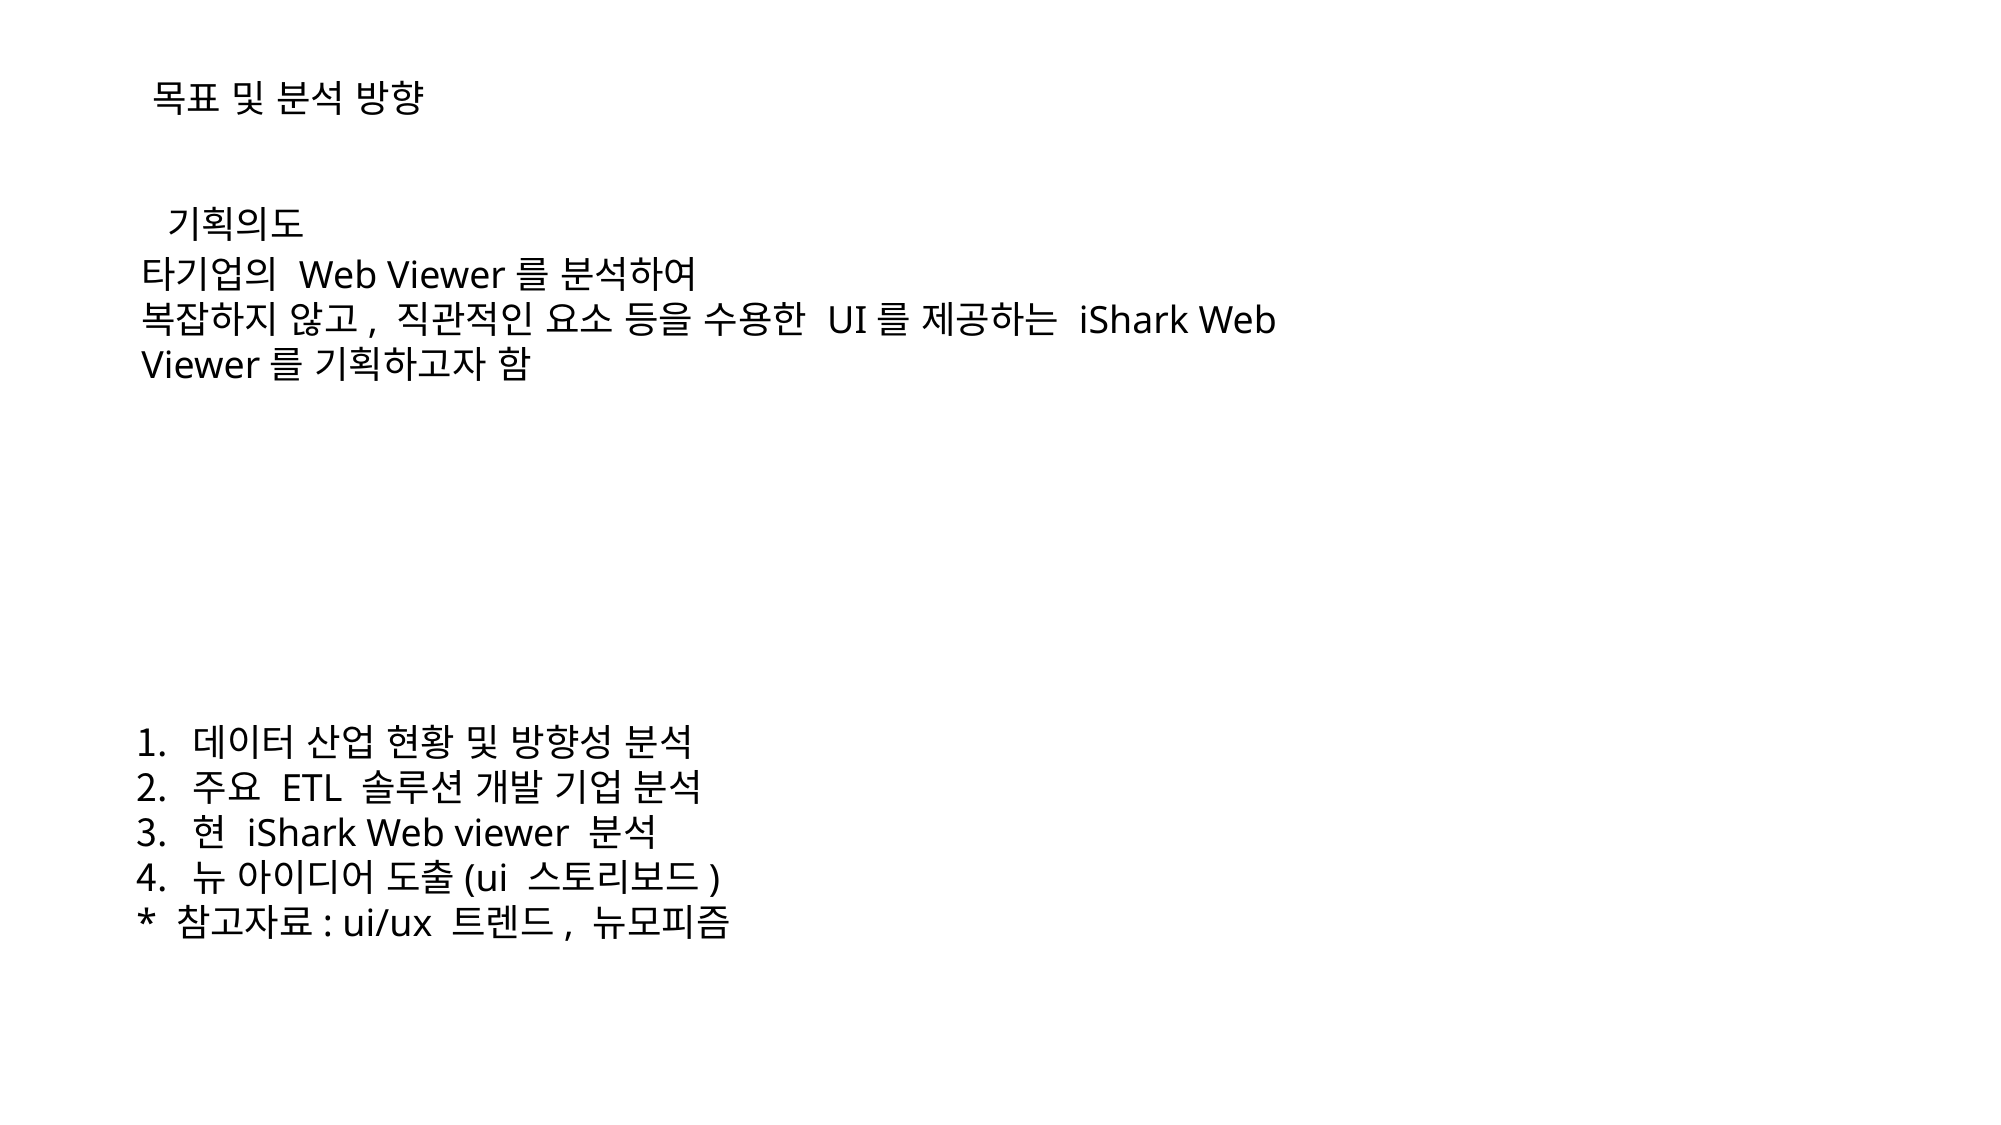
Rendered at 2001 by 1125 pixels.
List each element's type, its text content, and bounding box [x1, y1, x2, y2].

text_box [126, 193, 1367, 396]
text_box 데이터 산업 현황 및 방향성 분석 주요 ETL 솔루션 개발 기업 분석 현 iShark Web viewer 분석 뉴 아이디어 도출(ui 스토리보드) * 참고자료: ui/ux 트렌드, 뉴모피즘 [121, 711, 746, 951]
text_box 목표 및 분석 방향 [137, 67, 1138, 127]
